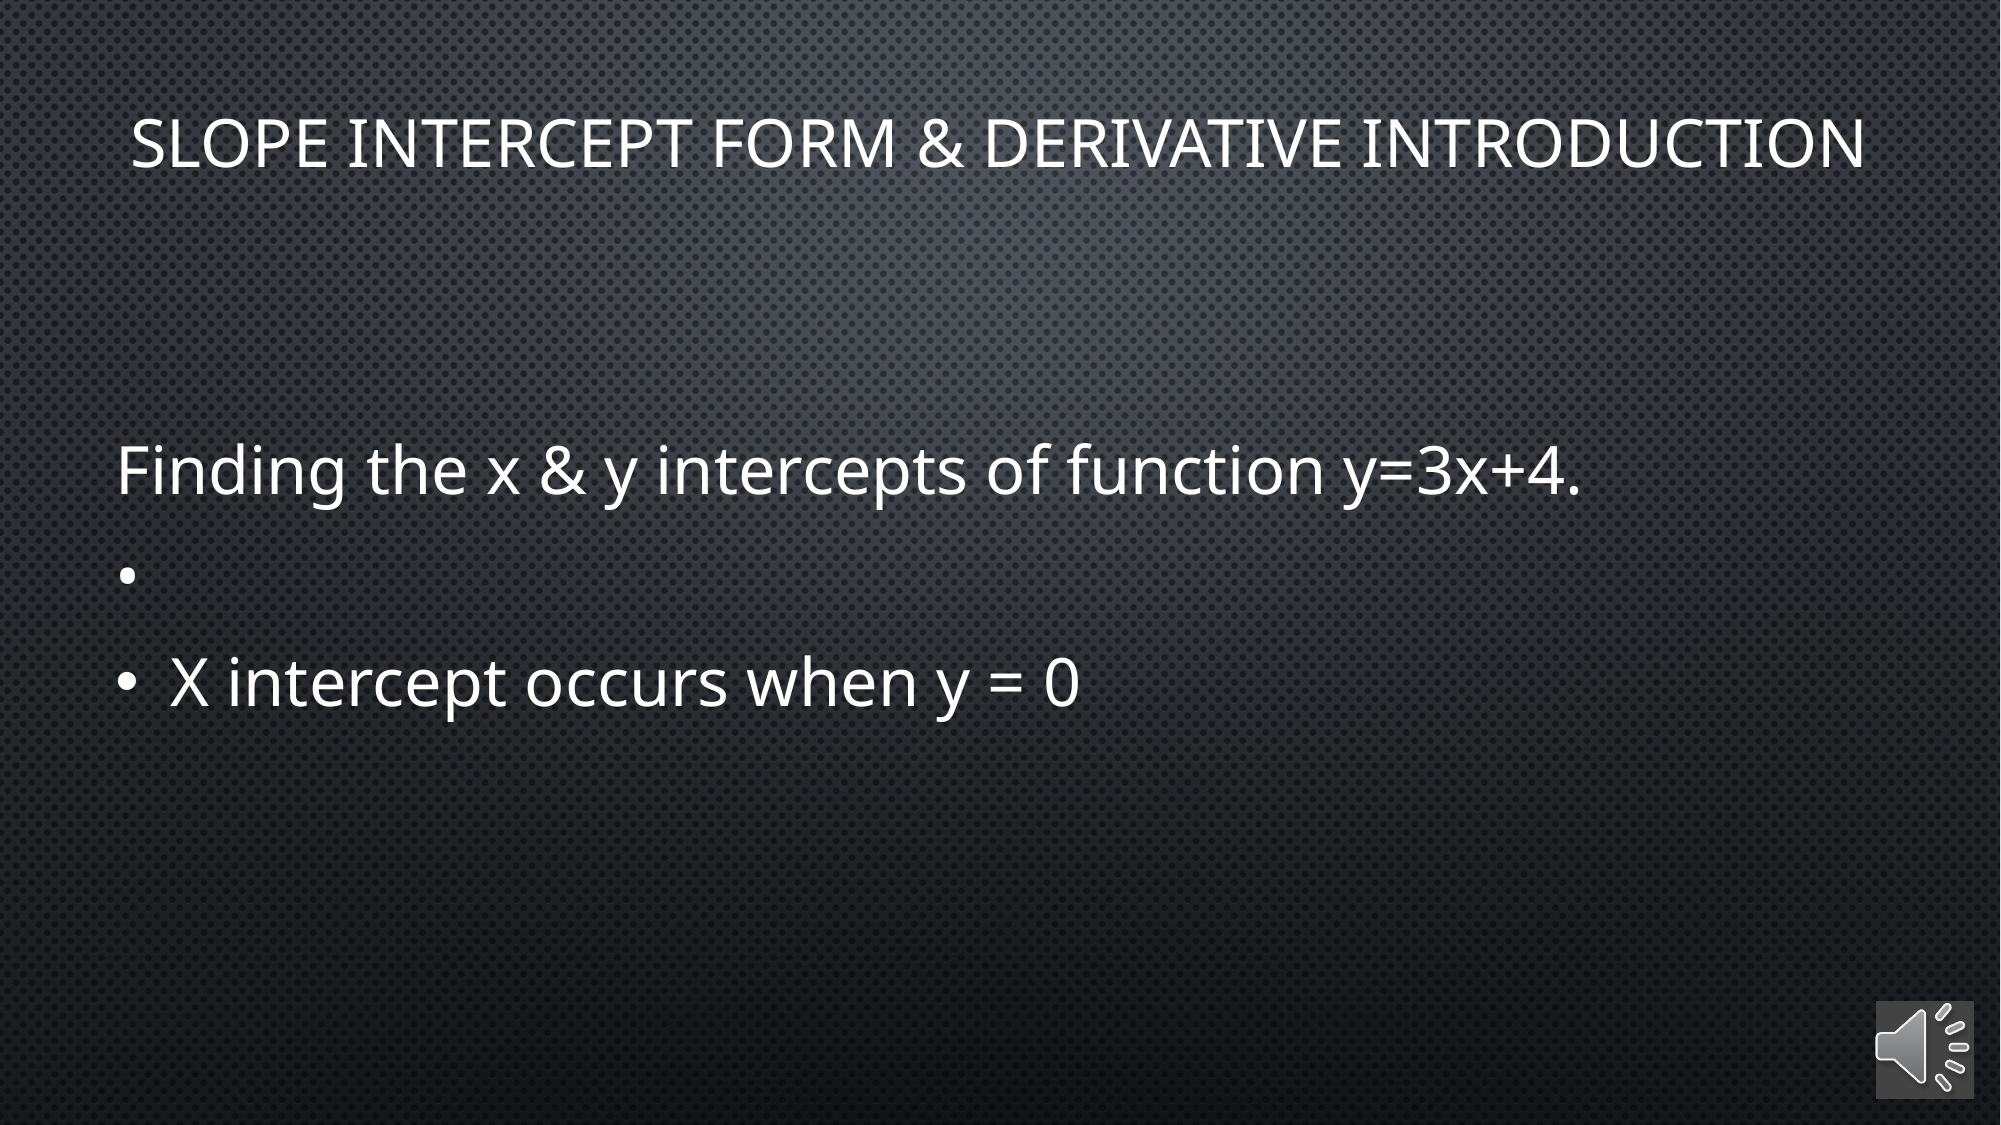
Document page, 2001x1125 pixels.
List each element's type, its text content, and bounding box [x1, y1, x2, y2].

text_box Slope intercept form & Derivative Introduction [82, 41, 1918, 242]
picture [1874, 999, 1976, 1101]
